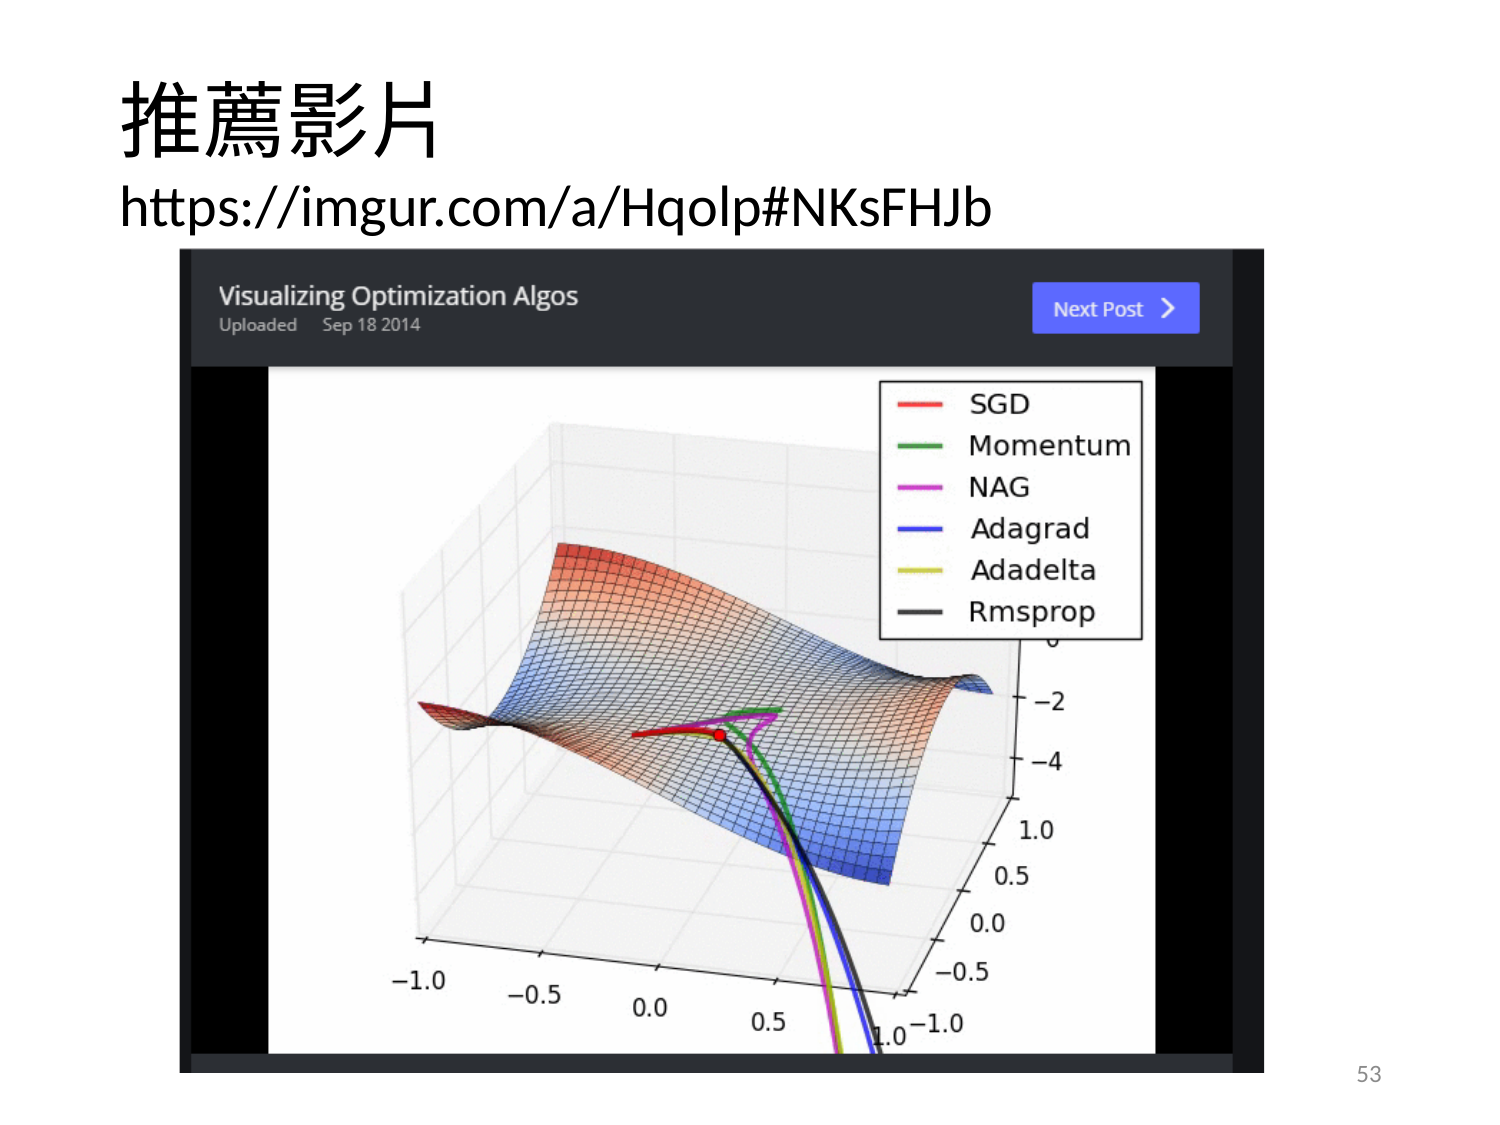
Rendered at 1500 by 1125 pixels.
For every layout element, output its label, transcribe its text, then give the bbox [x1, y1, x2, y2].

picture [179, 248, 1265, 1073]
text_box 推薦影片 https://imgur.com/a/Hqolp#NKsFHJb [105, 60, 1009, 245]
slide_number 53 [1059, 1042, 1397, 1103]
